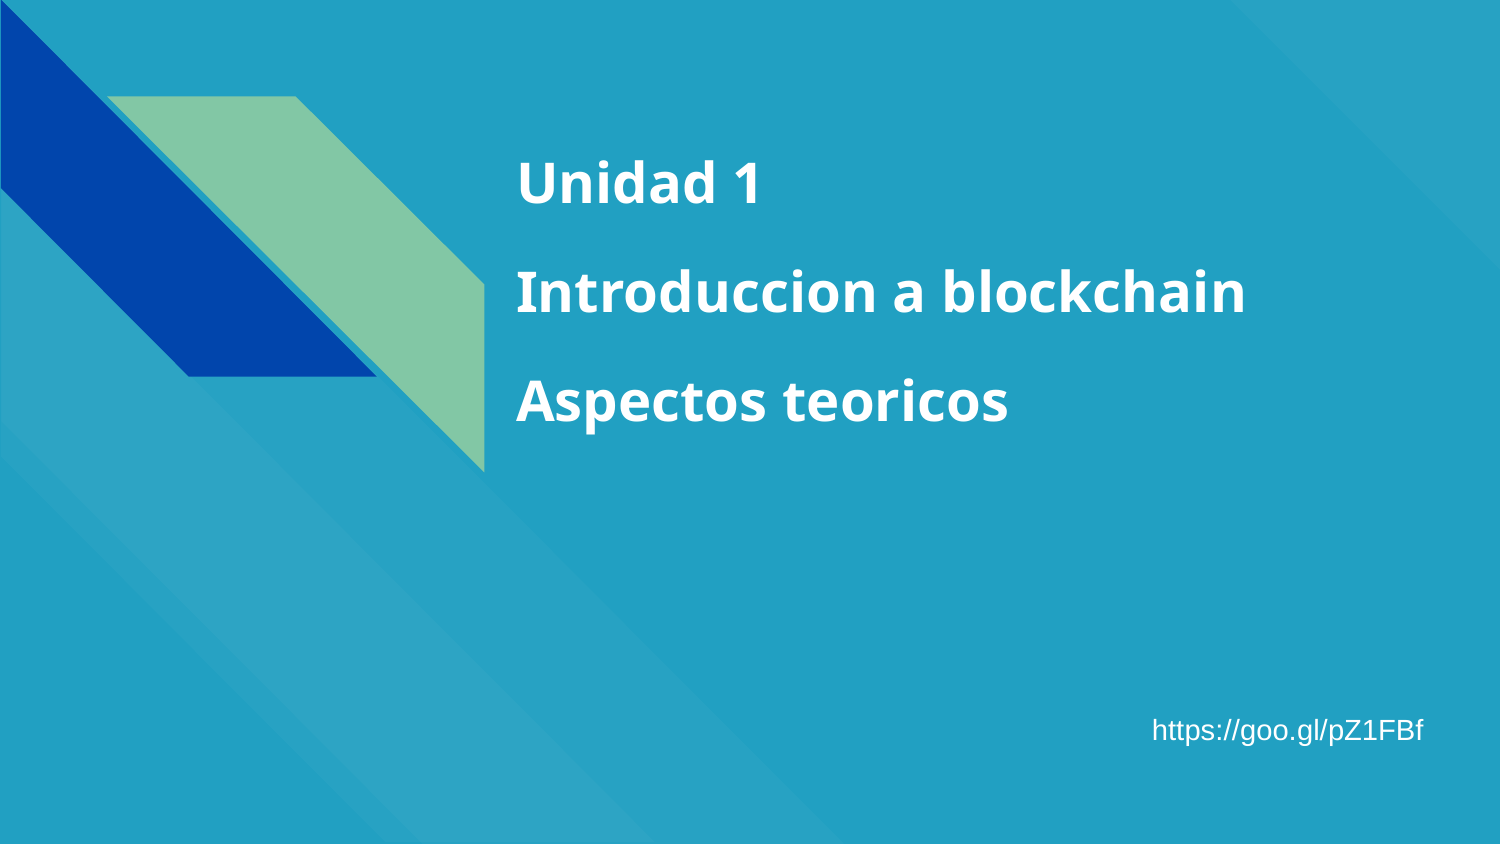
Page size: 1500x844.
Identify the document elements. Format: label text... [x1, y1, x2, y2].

title Unidad 1 Introduccion a blockchain Aspectos teoricos [51, 122, 1500, 317]
text_box https://goo.gl/pZ1FBf [1136, 696, 1467, 828]
